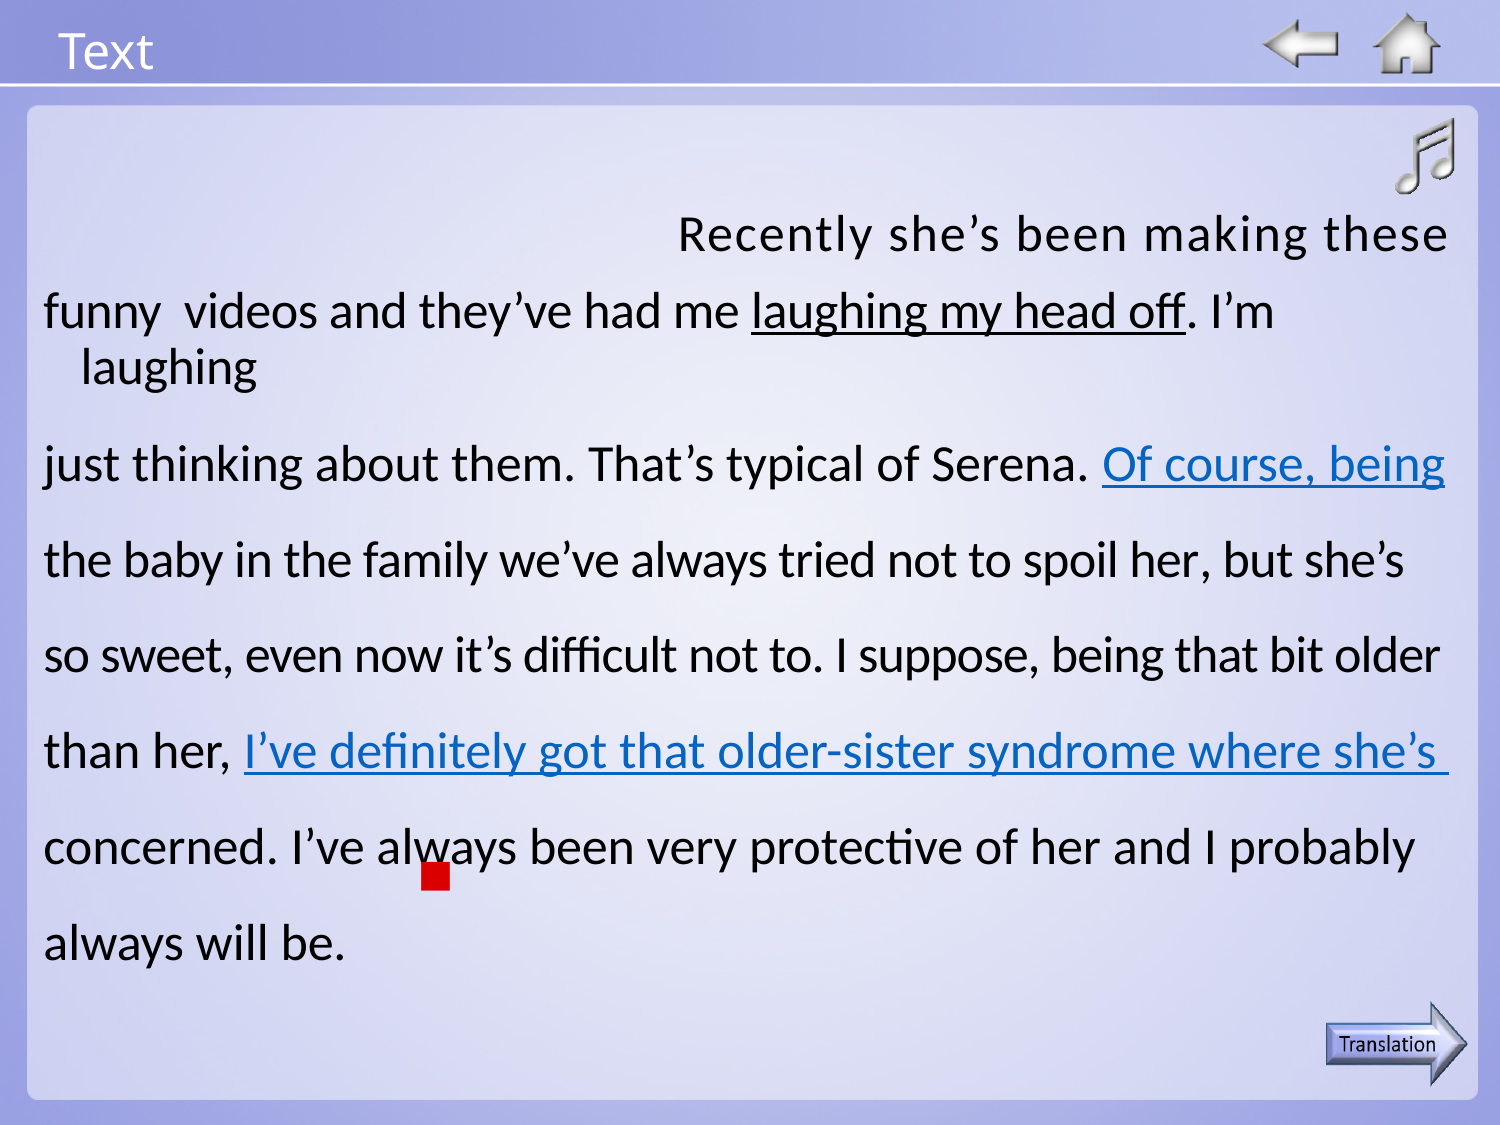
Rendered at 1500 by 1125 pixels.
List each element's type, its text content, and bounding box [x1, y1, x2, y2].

text_box ■ [403, 841, 469, 902]
picture [0, 0, 1500, 1125]
text_box Text [43, 11, 170, 87]
list Recently she’s been making these funny videos and they’ve had me laughing my head off. I’m laughing just thinking about them. That’s typical of Serena. Of course, being the baby in the family we’ve always tried not to spoil her, but she’s so sweet, even now it’s difficult not to. I suppose, being that bit older than her, I’ve definitely got that older-sister syndrome where she’s concerned. I’ve always been very protective of her and I probably always will be. [27, 107, 1478, 1104]
